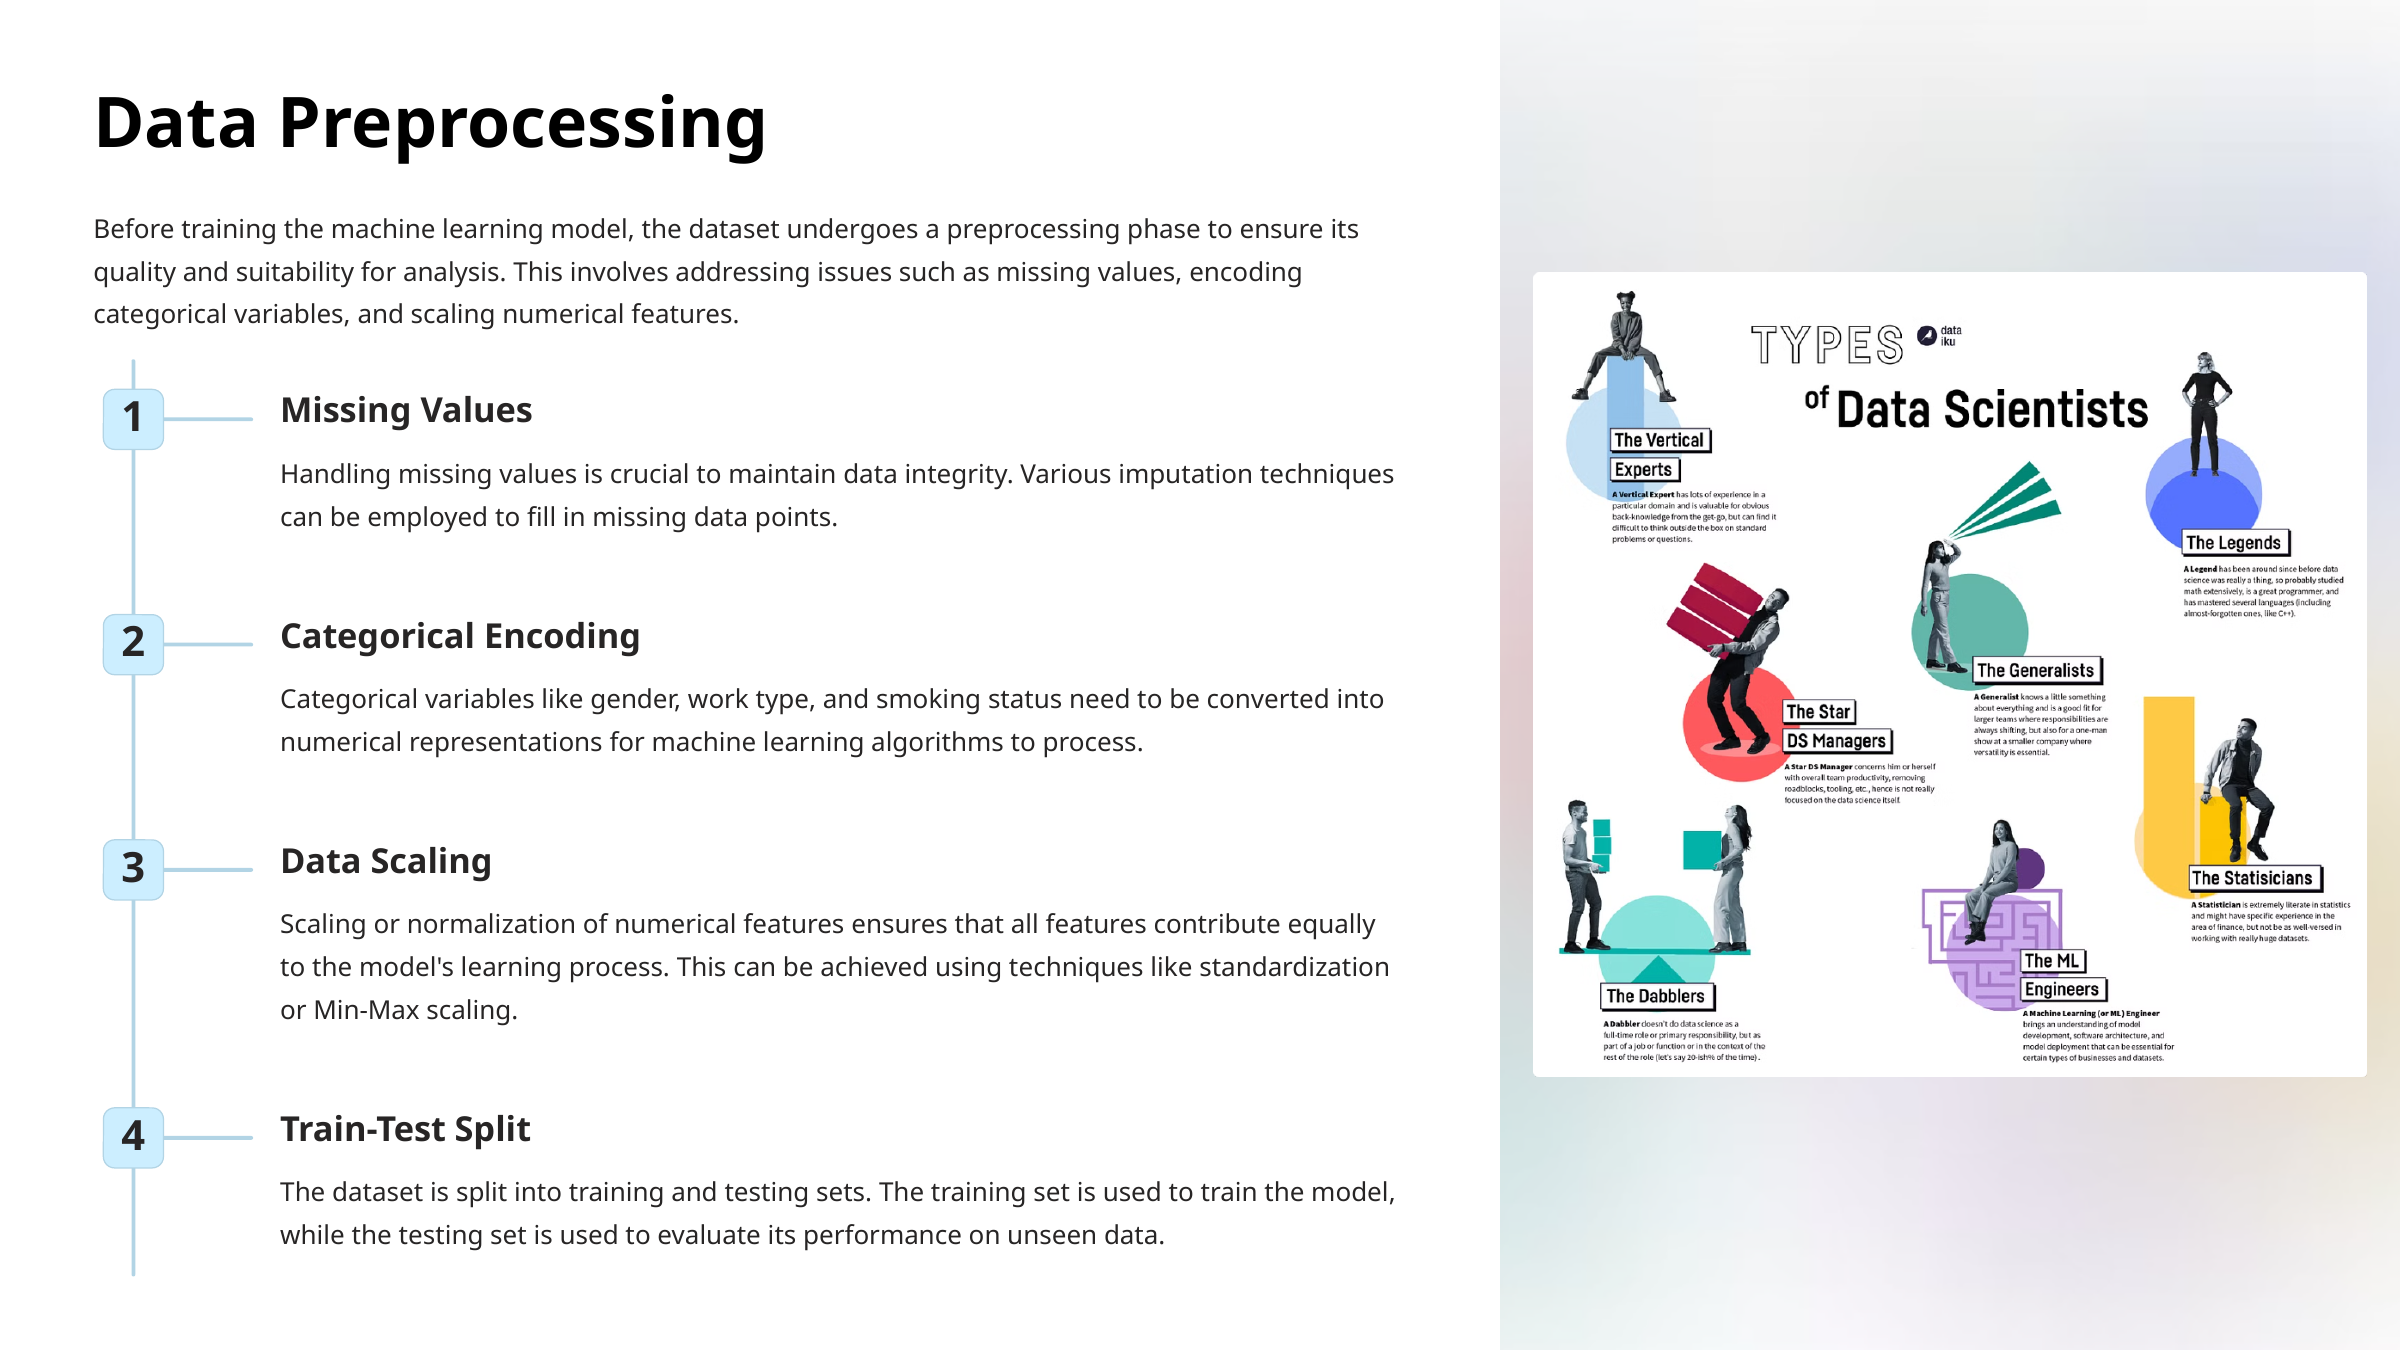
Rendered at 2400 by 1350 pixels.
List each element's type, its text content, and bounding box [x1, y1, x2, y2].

text_box 3 [121, 848, 146, 891]
text_box [131, 900, 136, 1107]
text_box 2 [121, 623, 146, 666]
text_box 1 [124, 398, 143, 441]
text_box [103, 614, 164, 675]
text_box [131, 1168, 136, 1277]
text_box Train-Test Split [280, 1104, 631, 1149]
text_box Handling missing values is crucial to maintain data integrity. Various imputation techniques can be employed to fill in missing data points. [280, 445, 1407, 532]
text_box [131, 675, 136, 839]
text_box [131, 450, 136, 614]
text_box [103, 839, 164, 900]
text_box Data Preprocessing [93, 73, 795, 162]
text_box [164, 642, 254, 647]
text_box Missing Values [280, 386, 631, 430]
text_box Categorical variables like gender, work type, and smoking status need to be converted into numerical representations for machine learning algorithms to process. [280, 671, 1407, 757]
text_box Before training the machine learning model, the dataset undergoes a preprocessing phase to ensure its quality and suitability for analysis. This involves addressing issues such as missing values, encoding categorical variables, and scaling numerical features. [93, 201, 1407, 330]
text_box [164, 417, 254, 422]
text_box The dataset is split into training and testing sets. The training set is used to train the model, while the testing set is used to evaluate its performance on unseen data. [280, 1164, 1407, 1250]
text_box Scaling or normalization of numerical features ensures that all features contribute equally to the model's learning process. This can be achieved using techniques like standardization or Min-Max scaling. [280, 896, 1407, 1025]
text_box [131, 359, 136, 389]
text_box [103, 1107, 164, 1168]
text_box [103, 389, 164, 450]
text_box [164, 867, 254, 872]
text_box Categorical Encoding [280, 611, 631, 655]
text_box Data Scaling [280, 836, 631, 881]
picture [1499, 0, 2400, 1350]
text_box 4 [122, 1116, 145, 1159]
text_box [164, 1135, 254, 1140]
